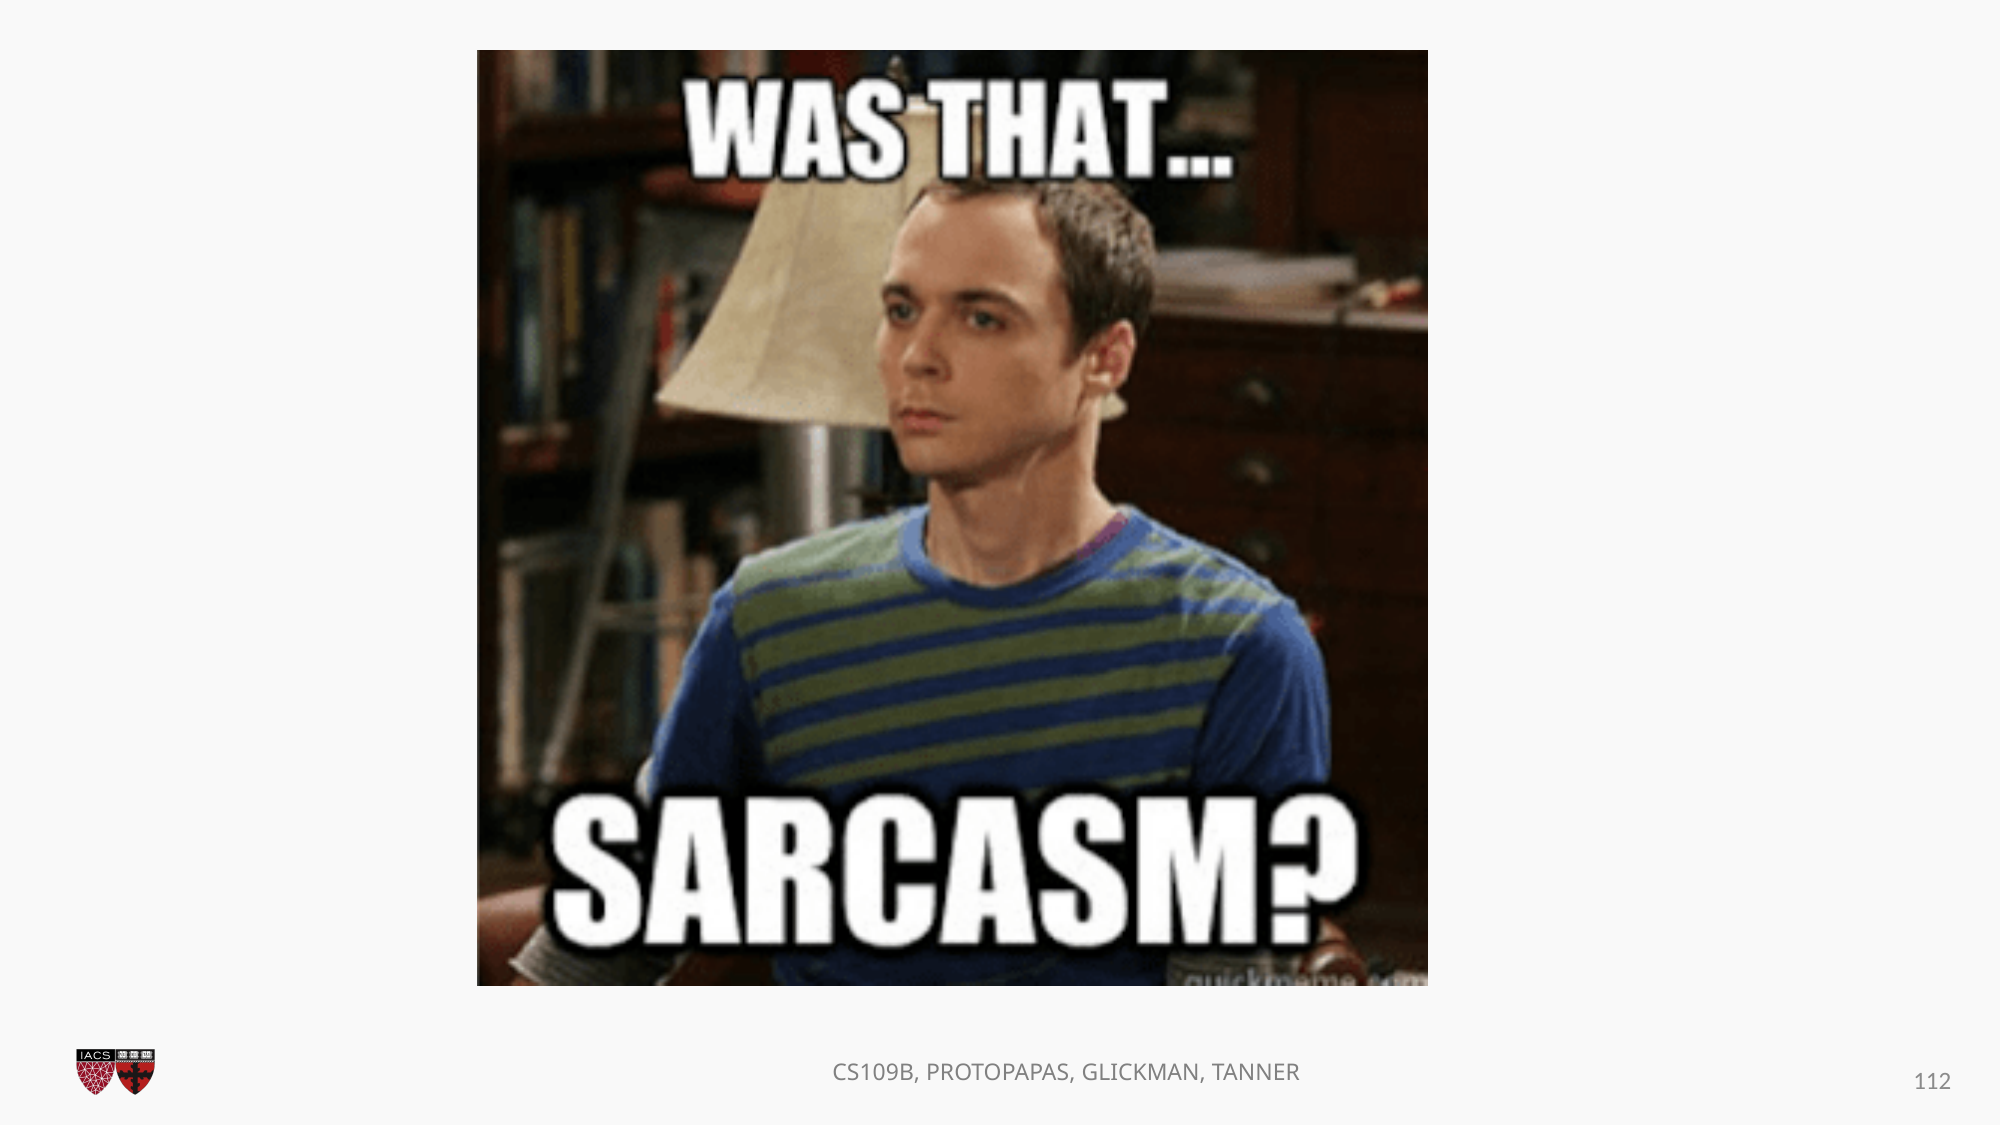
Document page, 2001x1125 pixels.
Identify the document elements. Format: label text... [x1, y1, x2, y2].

picture [75, 1049, 155, 1095]
slide_number 112 [1500, 1050, 1967, 1110]
picture [477, 50, 1428, 986]
